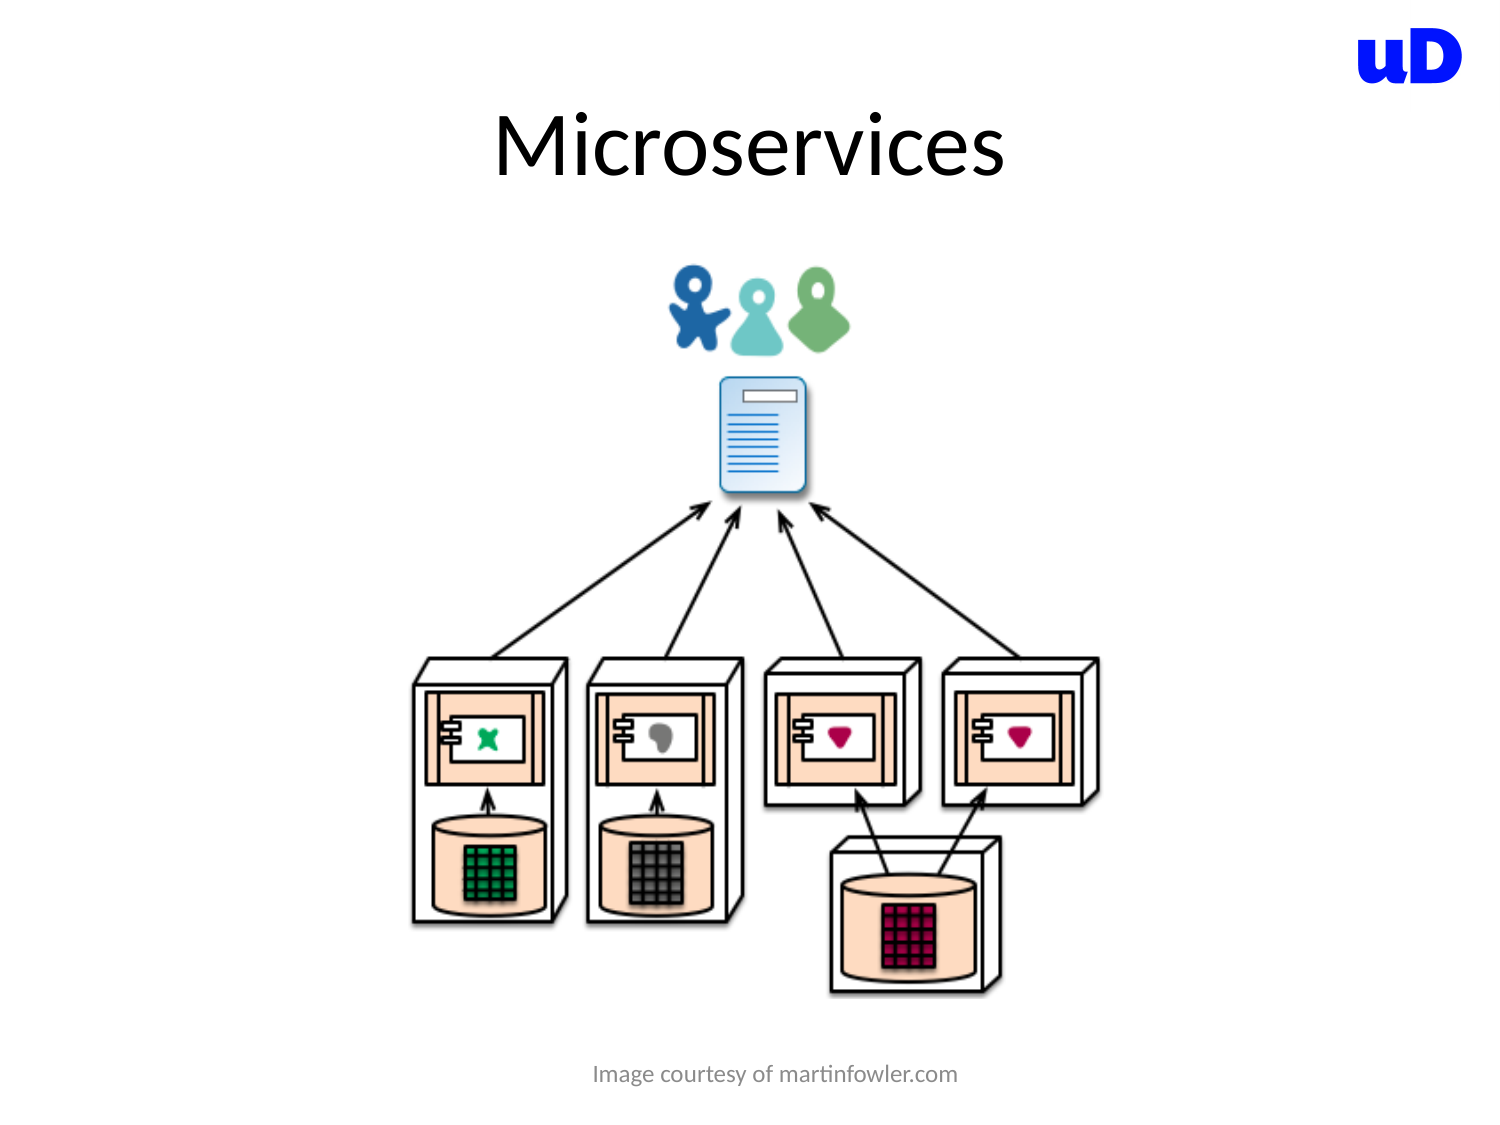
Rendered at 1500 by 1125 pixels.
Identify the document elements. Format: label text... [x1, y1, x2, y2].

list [367, 232, 1109, 1000]
picture [1321, 0, 1500, 112]
footer Image courtesy of martinfowler.com [512, 1042, 1040, 1103]
title Microservices [75, 45, 1425, 233]
